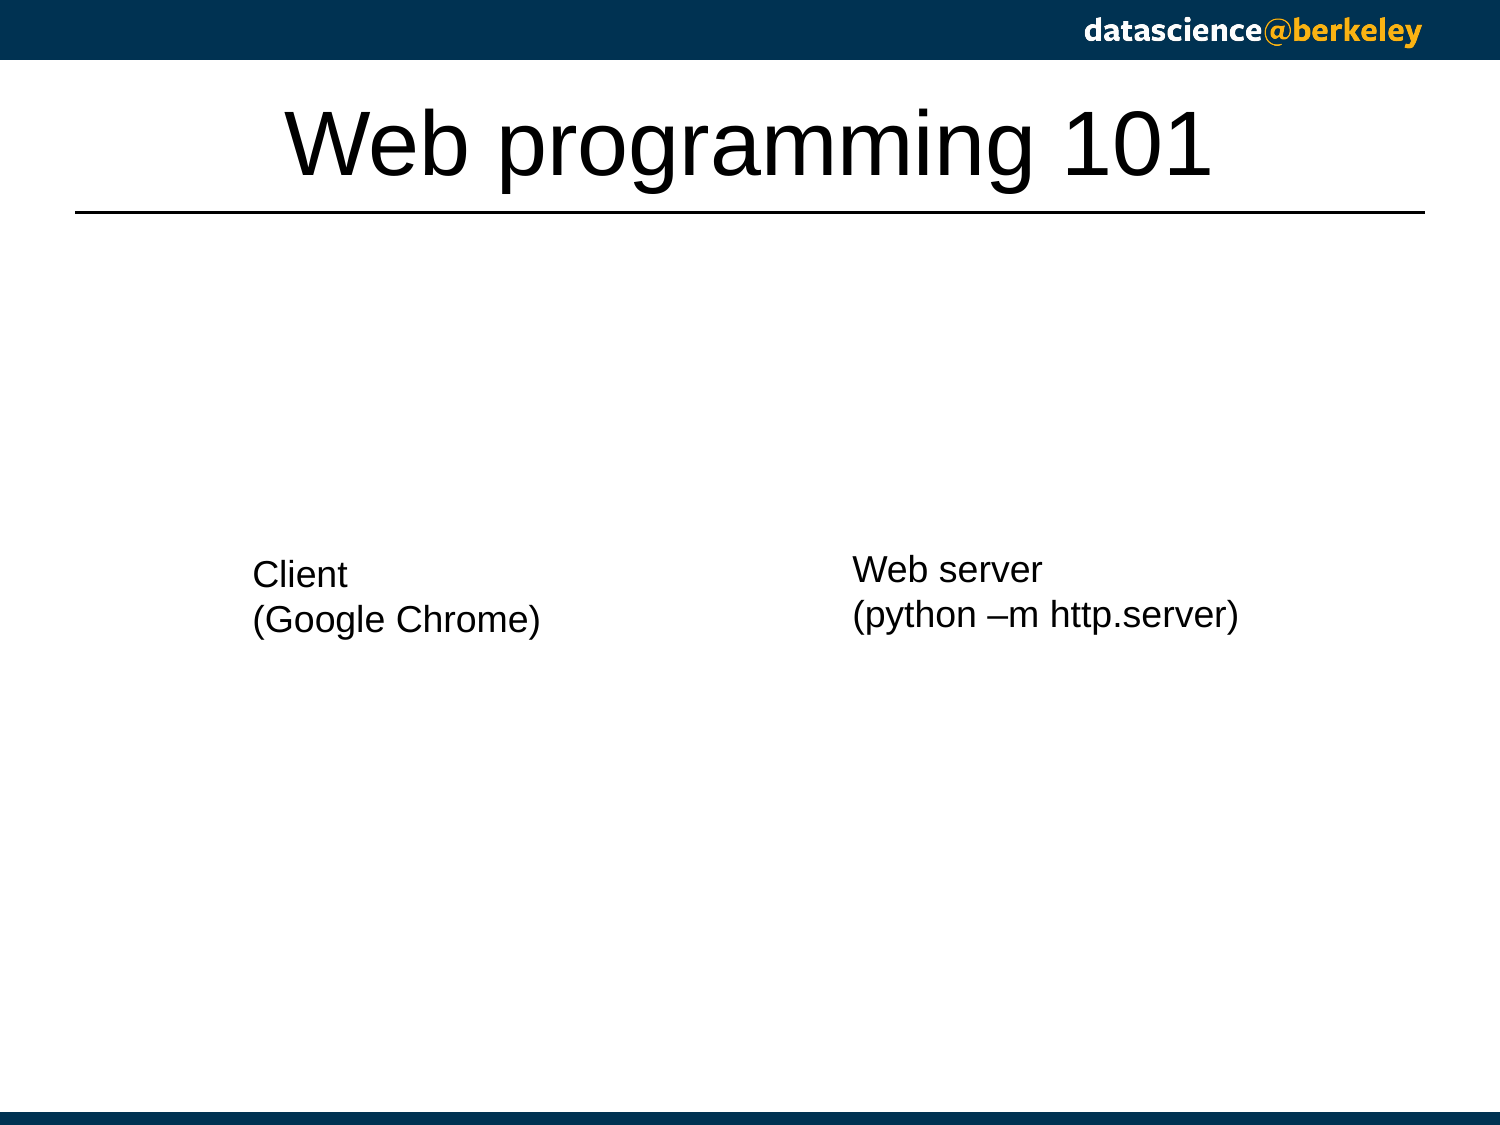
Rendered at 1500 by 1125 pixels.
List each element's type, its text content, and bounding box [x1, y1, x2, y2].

title Web programming 101 [75, 45, 1425, 233]
picture [1079, 10, 1431, 52]
text_box Client (Google Chrome) [237, 543, 725, 648]
text_box Web server (python –m http.server) [837, 537, 1400, 643]
